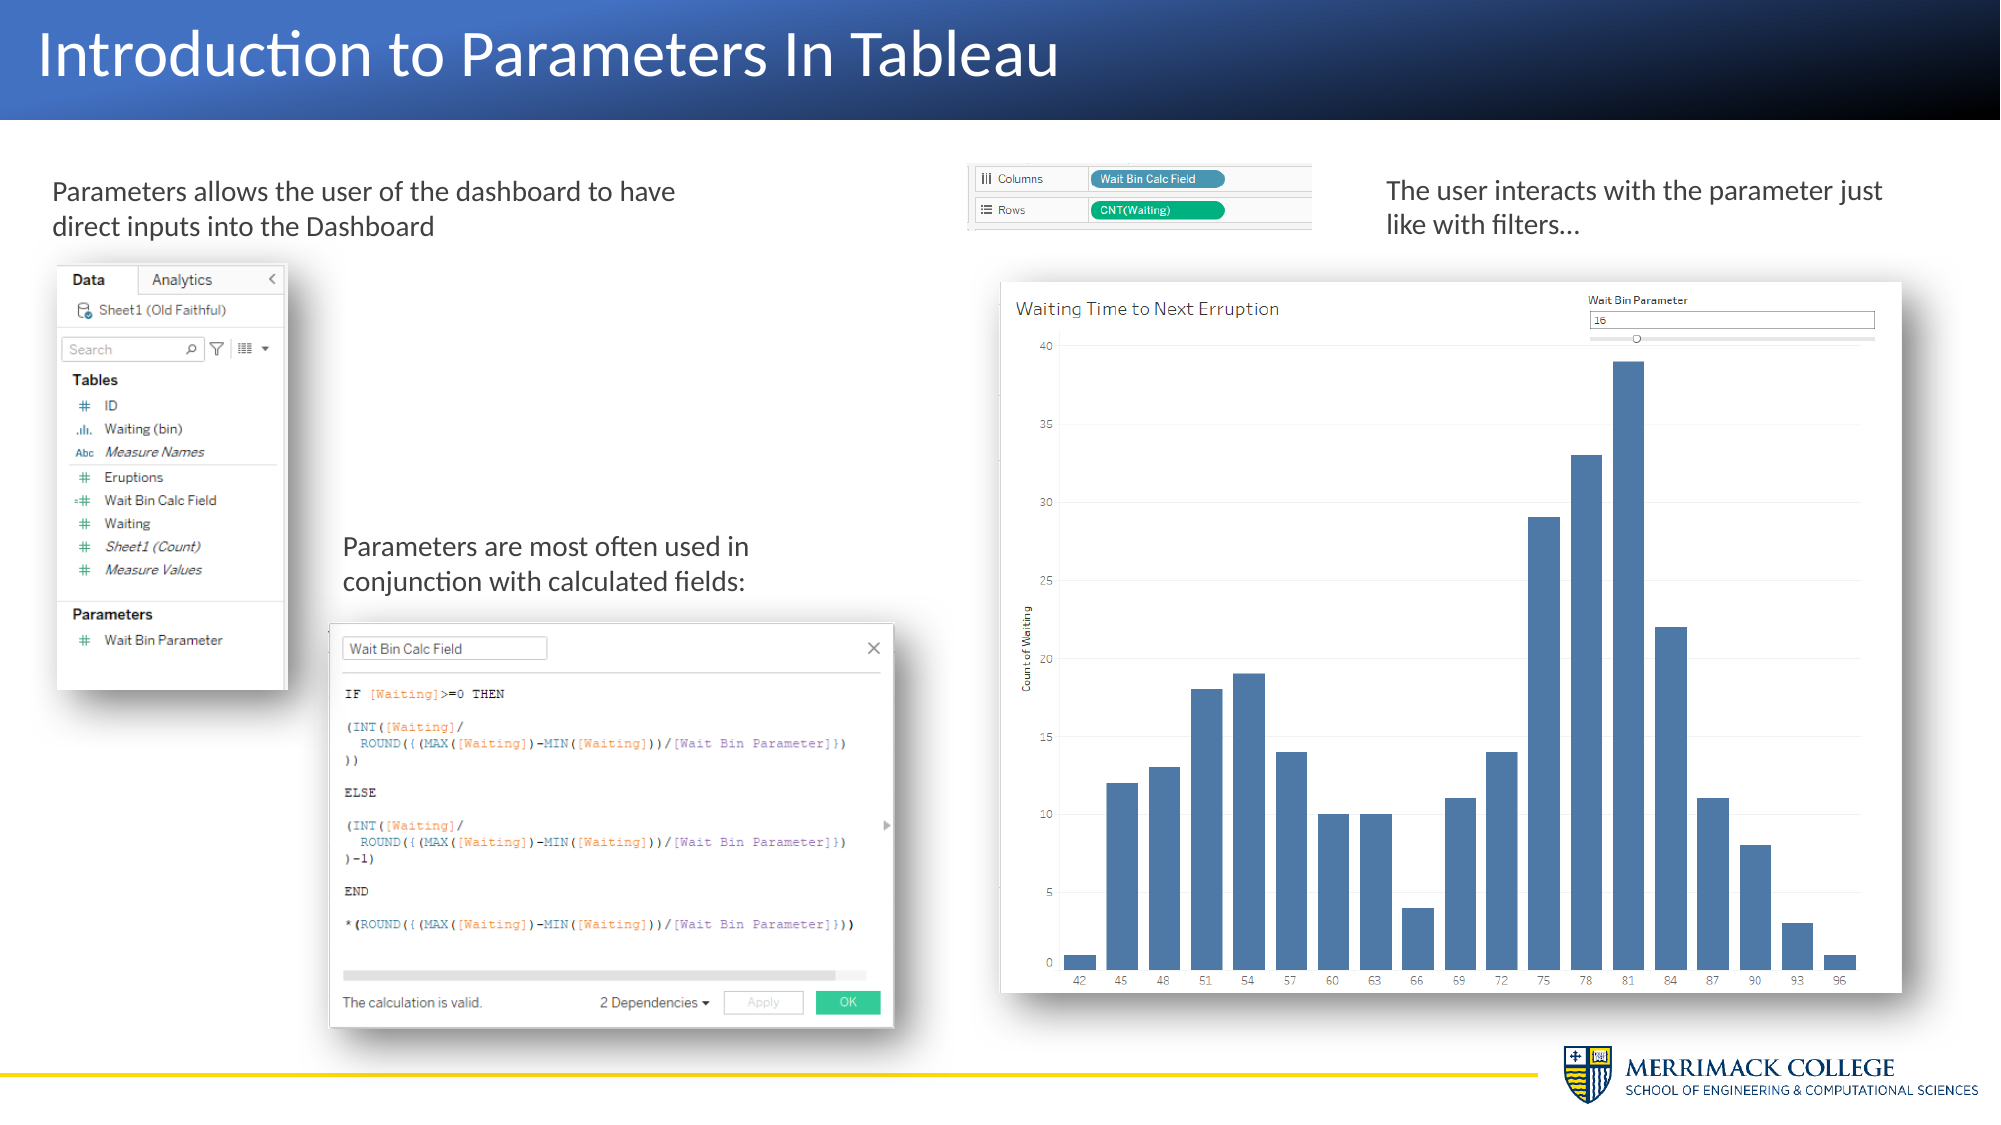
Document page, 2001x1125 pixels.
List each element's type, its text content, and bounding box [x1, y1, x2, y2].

picture [57, 263, 288, 690]
title Introduction to Parameters In Tableau [37, 9, 2000, 91]
picture [967, 163, 1312, 231]
picture [327, 622, 895, 1029]
picture [1562, 1044, 1978, 1105]
text_box Parameters are most often used in conjunction with calculated fields: [328, 519, 866, 605]
text_box The user interacts with the parameter just like with filters… [1371, 163, 1937, 249]
picture [999, 282, 1903, 994]
picture [0, 0, 2000, 120]
text_box Parameters allows the user of the dashboard to have direct inputs into the Dashboard [37, 165, 753, 251]
